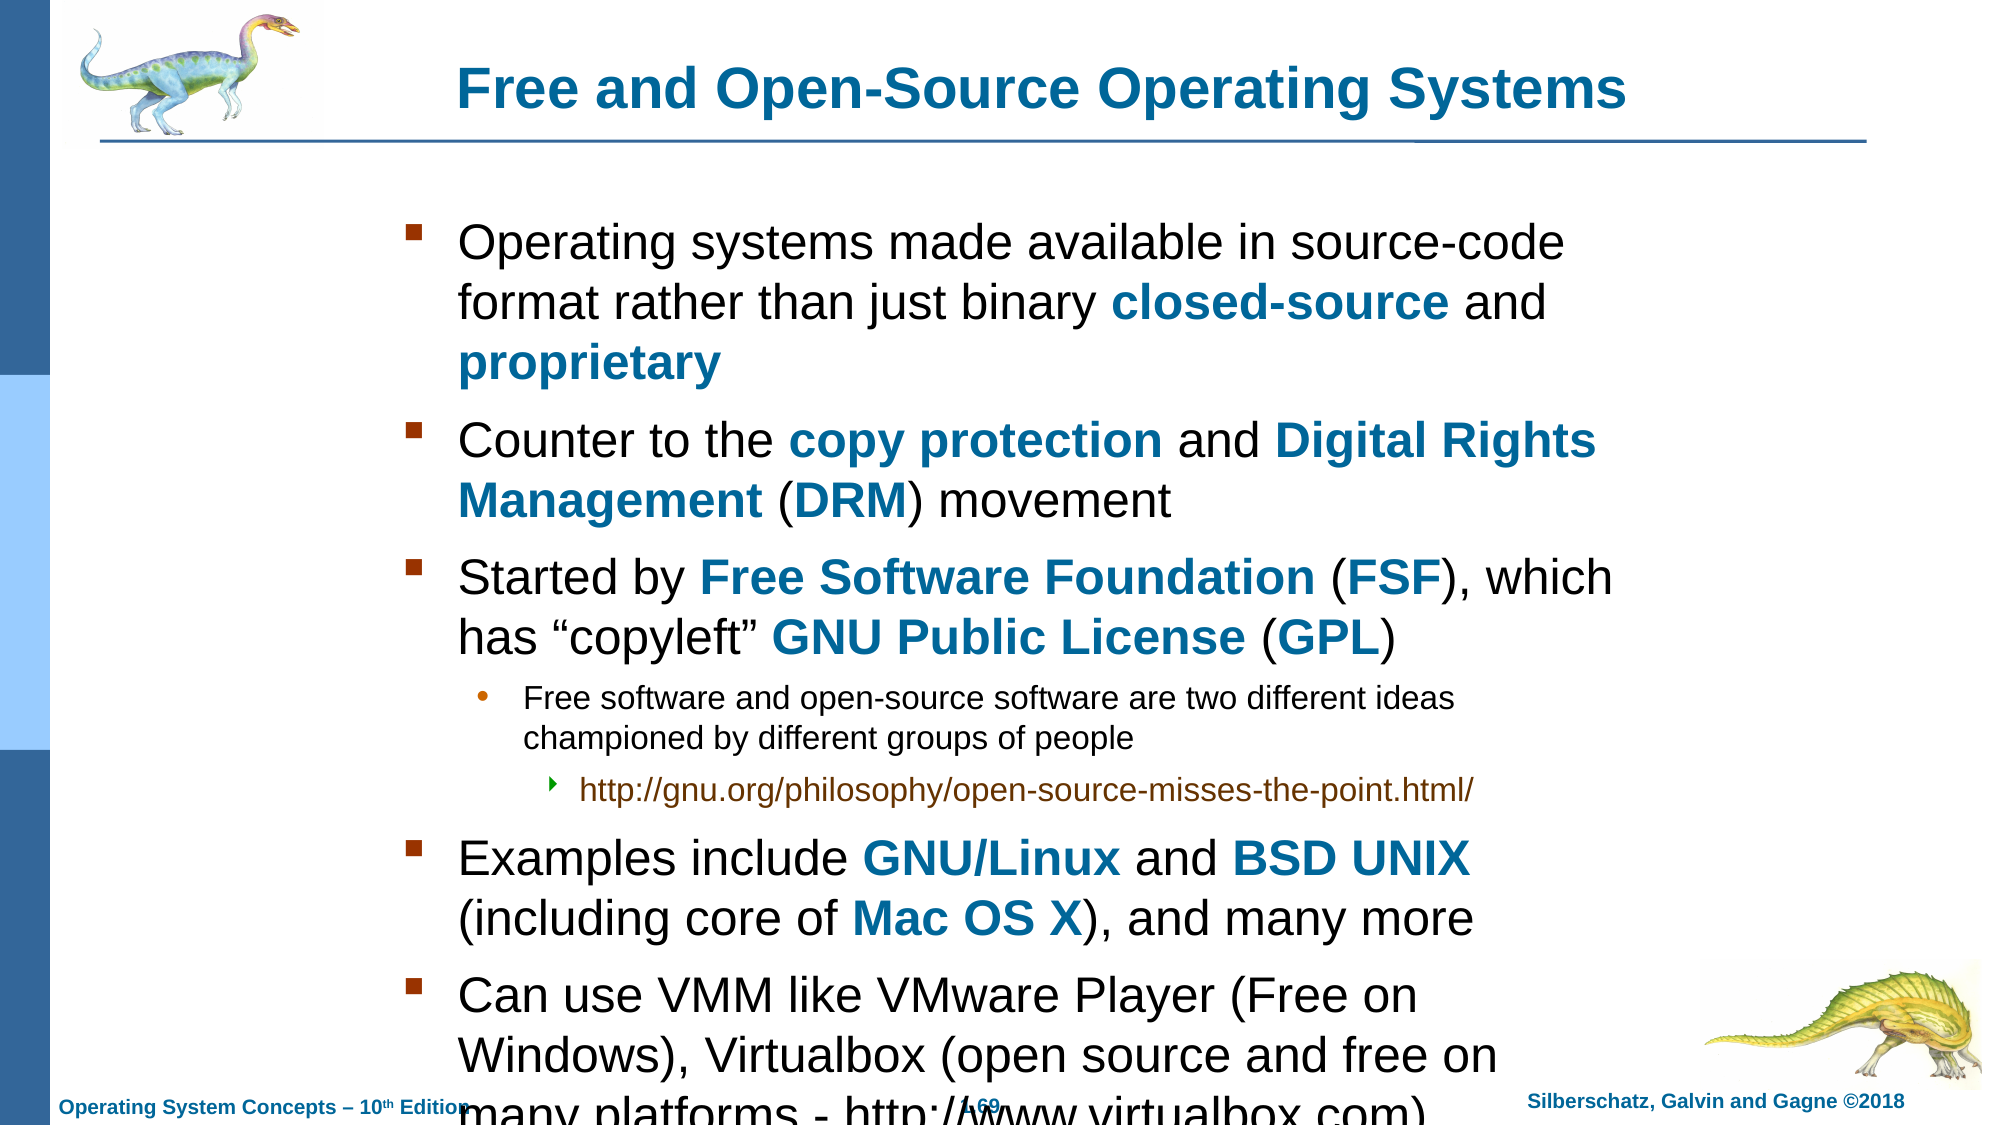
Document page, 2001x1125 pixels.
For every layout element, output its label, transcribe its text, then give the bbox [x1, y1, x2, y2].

picture [1700, 959, 1982, 1090]
title Free and Open-Source Operating Systems [411, 33, 1675, 128]
picture [62, 0, 324, 149]
list Operating systems made available in source-code format rather than just binary closed-source and proprietary Counter to the copy protection and Digital Rights Management (DRM) movement Started by Free Software Foundation (FSF), which has “copyleft” GNU Public License (GPL) Free software and open-source software are two different ideas championed by different groups of people http://gnu.org/philosophy/open-source-misses-the-point.html/ Examples include GNU/Linux and BSD UNIX (including core of Mac OS X), and many more Can use VMM like VMware Player (Free on Windows), Virtualbox (open source and free on many platforms - http://www.virtualbox.com) Use to run guest operating systems for exploration [386, 202, 1650, 946]
